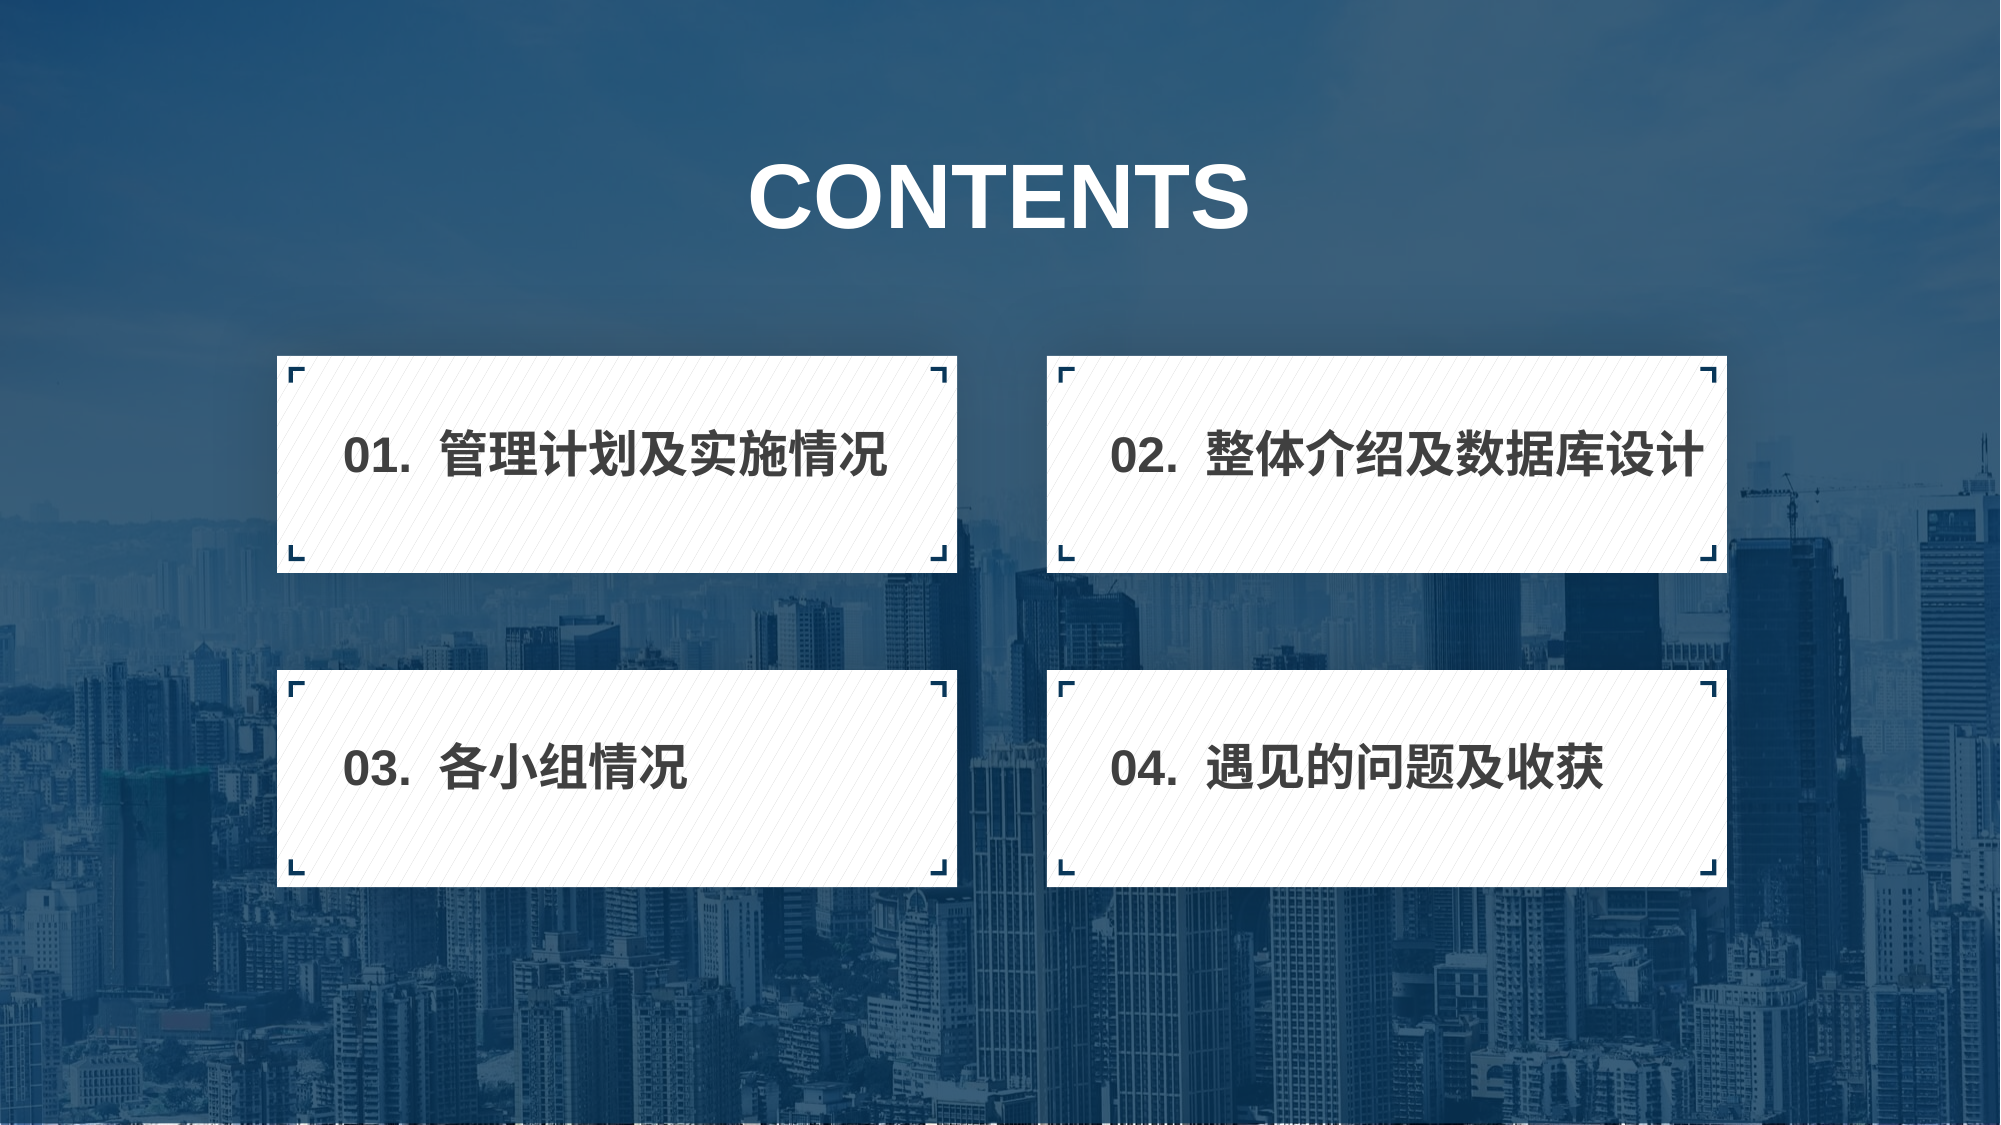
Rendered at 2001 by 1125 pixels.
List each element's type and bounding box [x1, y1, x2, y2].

text_box [276, 670, 958, 888]
text_box [1046, 355, 1727, 573]
text_box [276, 355, 958, 573]
picture [0, 0, 2000, 1125]
text_box [1046, 670, 1727, 888]
